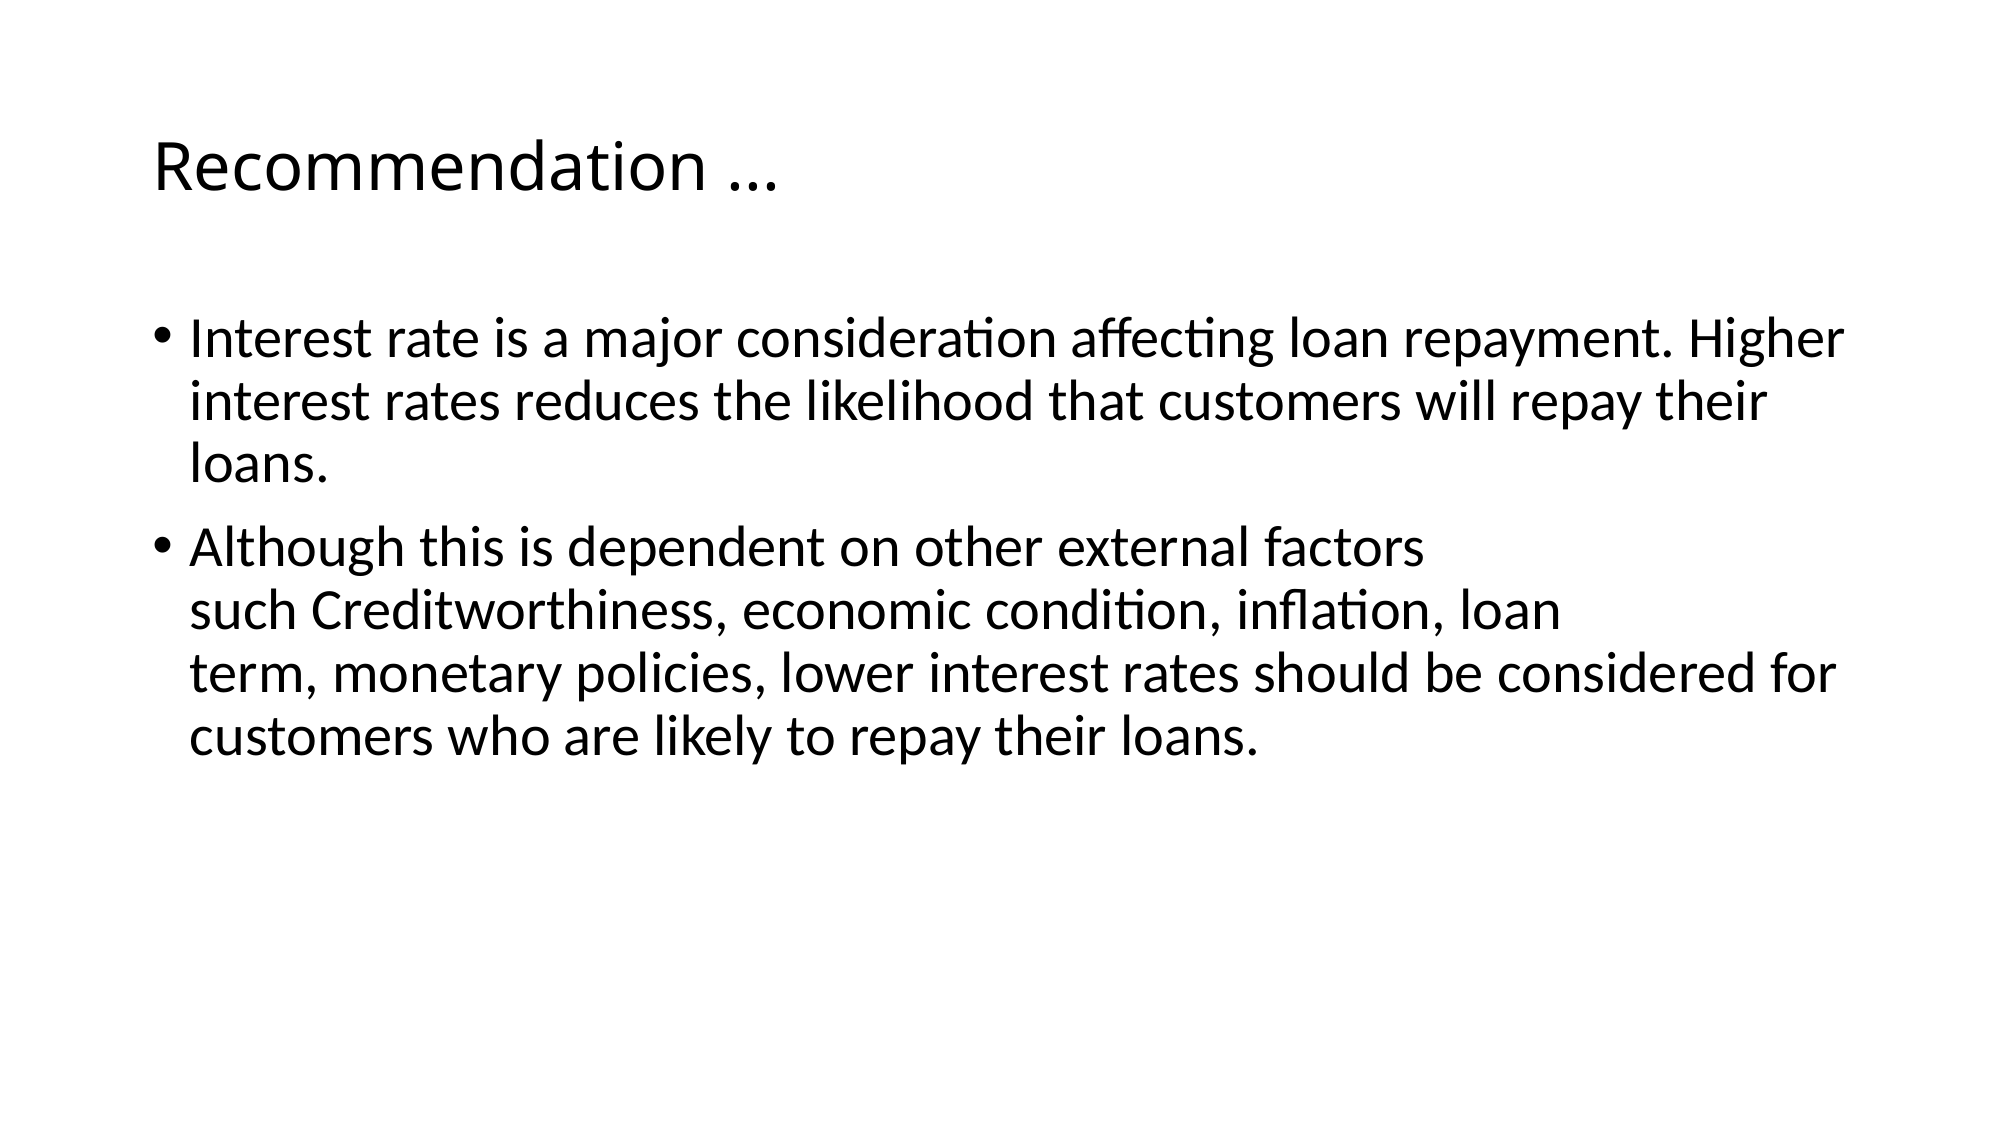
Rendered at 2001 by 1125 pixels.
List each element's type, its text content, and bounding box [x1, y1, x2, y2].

list Interest rate is a major consideration affecting loan repayment. Higher interest rates reduces the likelihood that customers will repay their loans. Although this is dependent on other external factors such Creditworthiness, economic condition, inflation, loan term, monetary policies, lower interest rates should be considered for customers who are likely to repay their loans. [137, 299, 1863, 1014]
title Recommendation ... [137, 59, 1863, 278]
